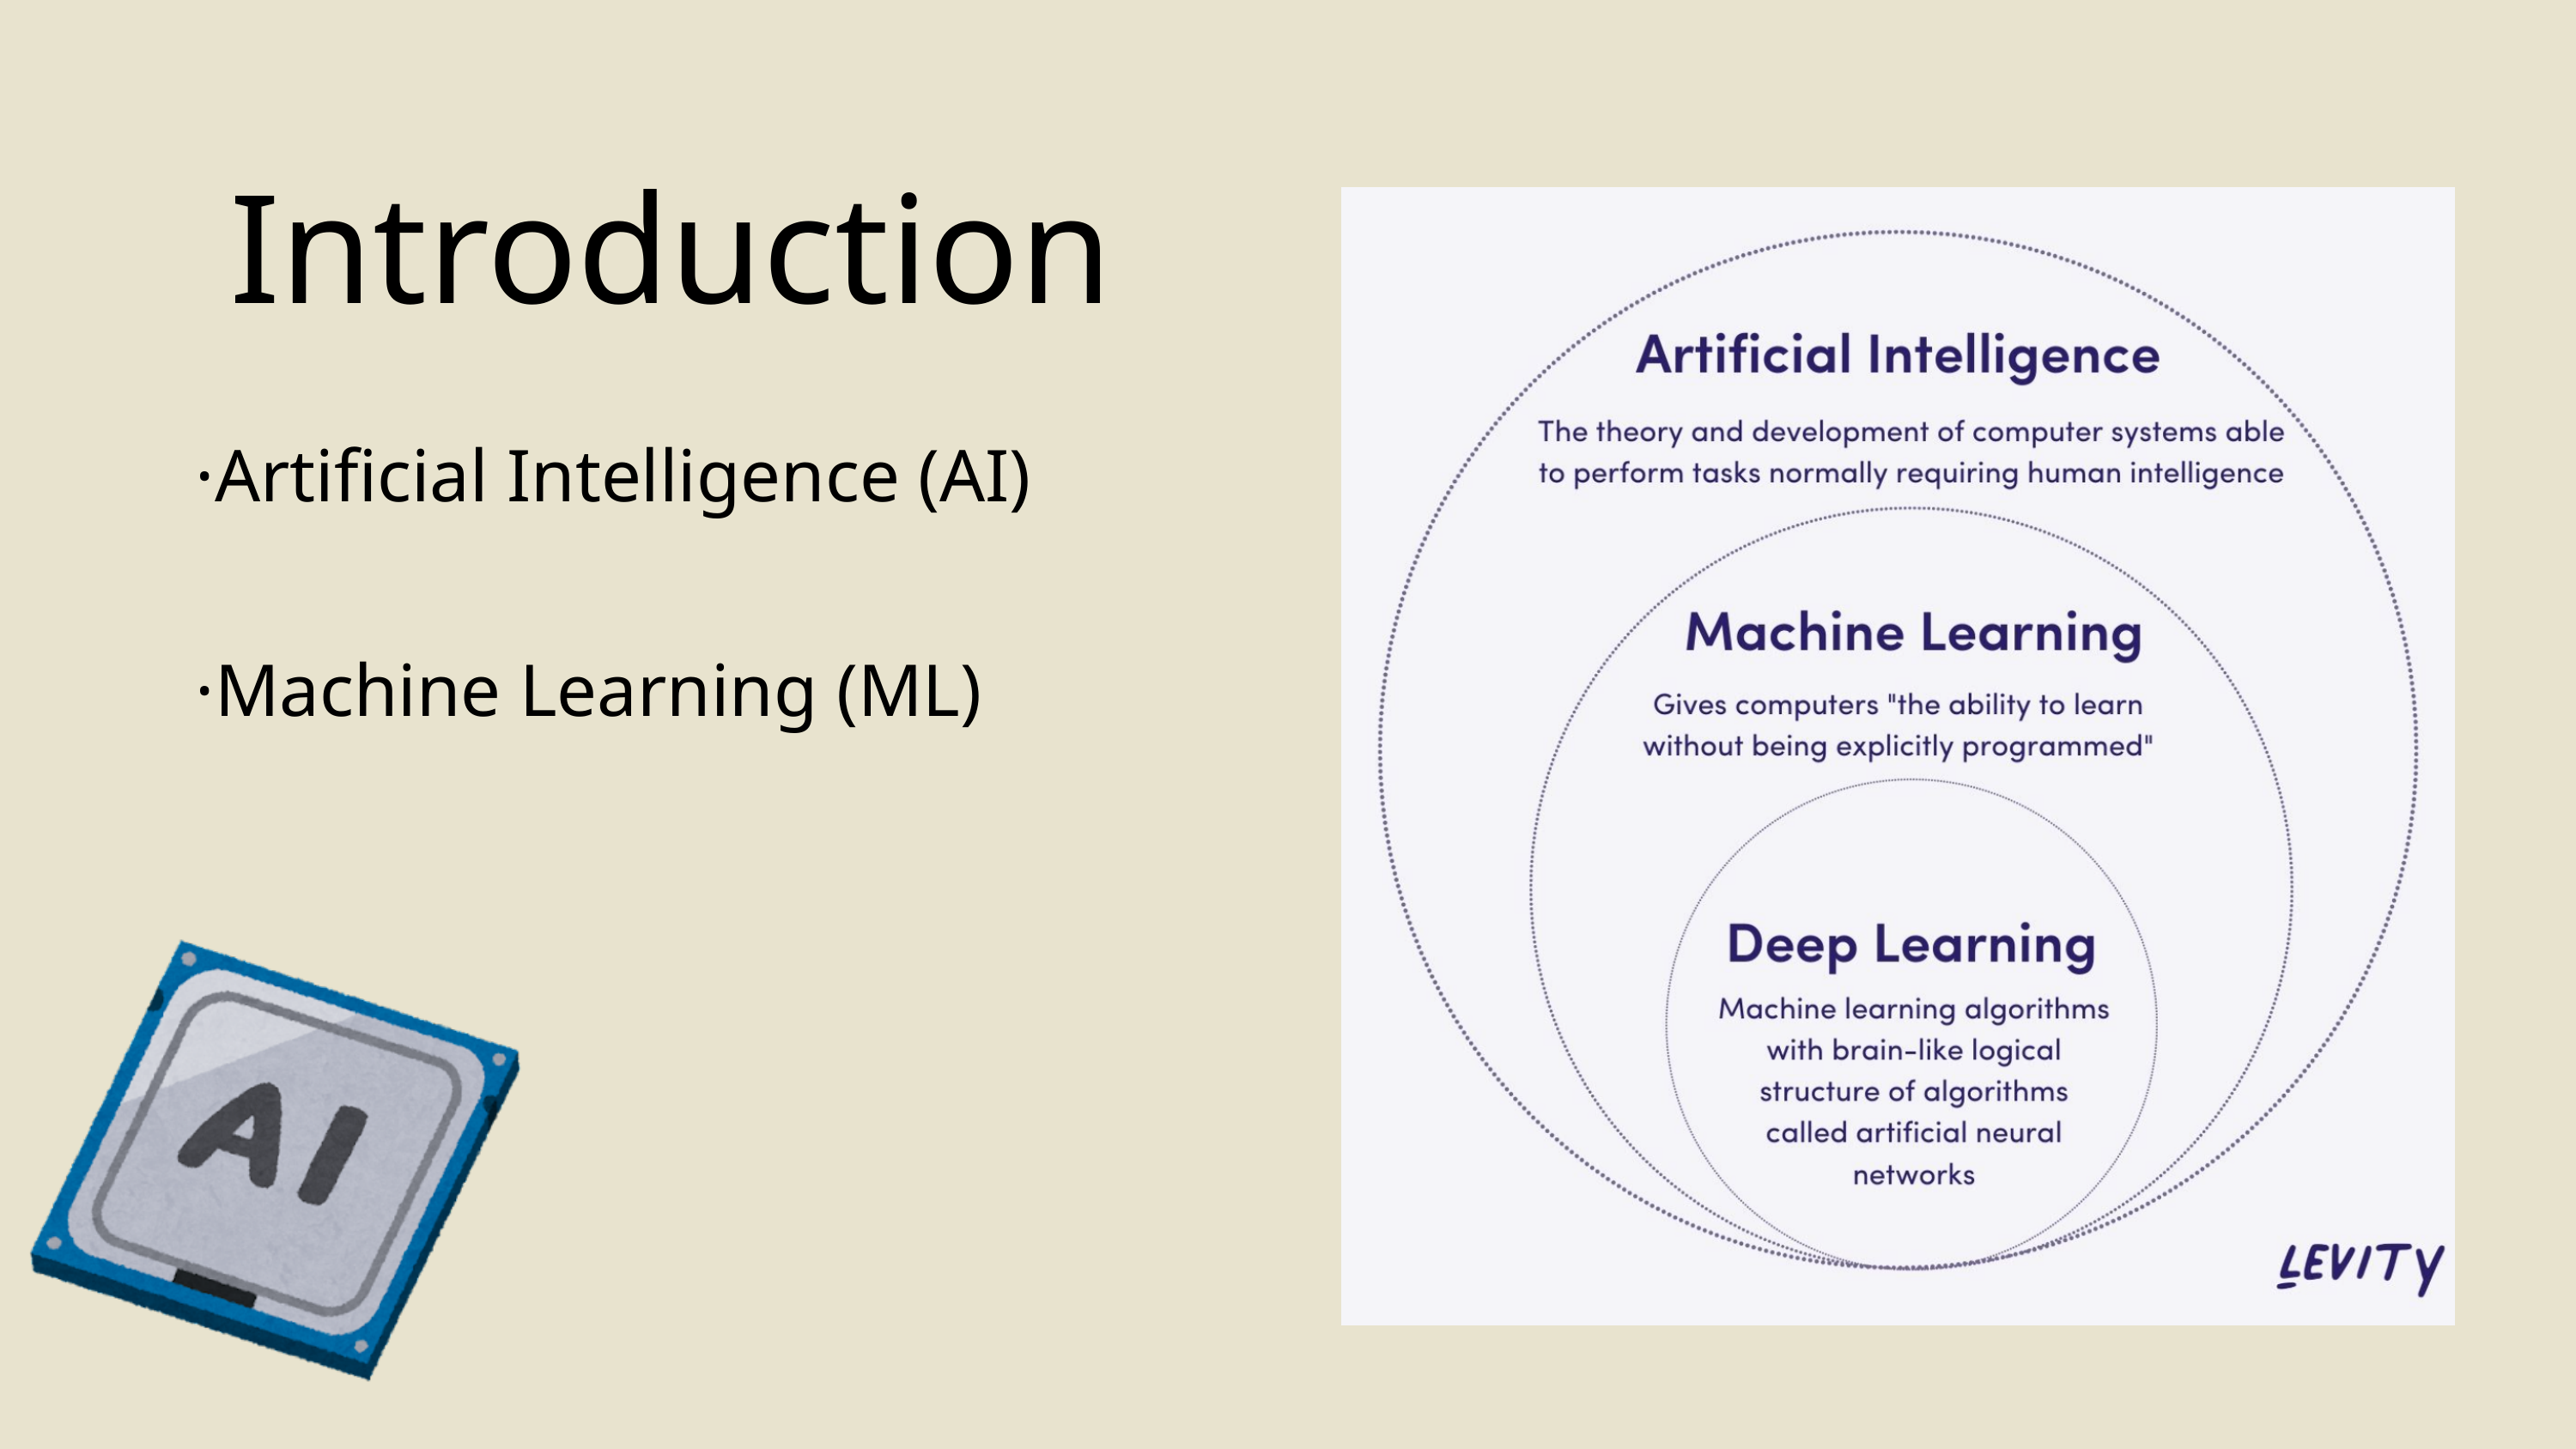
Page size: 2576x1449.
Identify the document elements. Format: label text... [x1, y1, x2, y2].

text_box Introduction [144, 123, 1198, 334]
text_box ·Artificial Intelligence (AI) ·Machine Learning (ML) [183, 423, 1278, 866]
picture [10, 895, 548, 1433]
picture [1341, 187, 2455, 1325]
